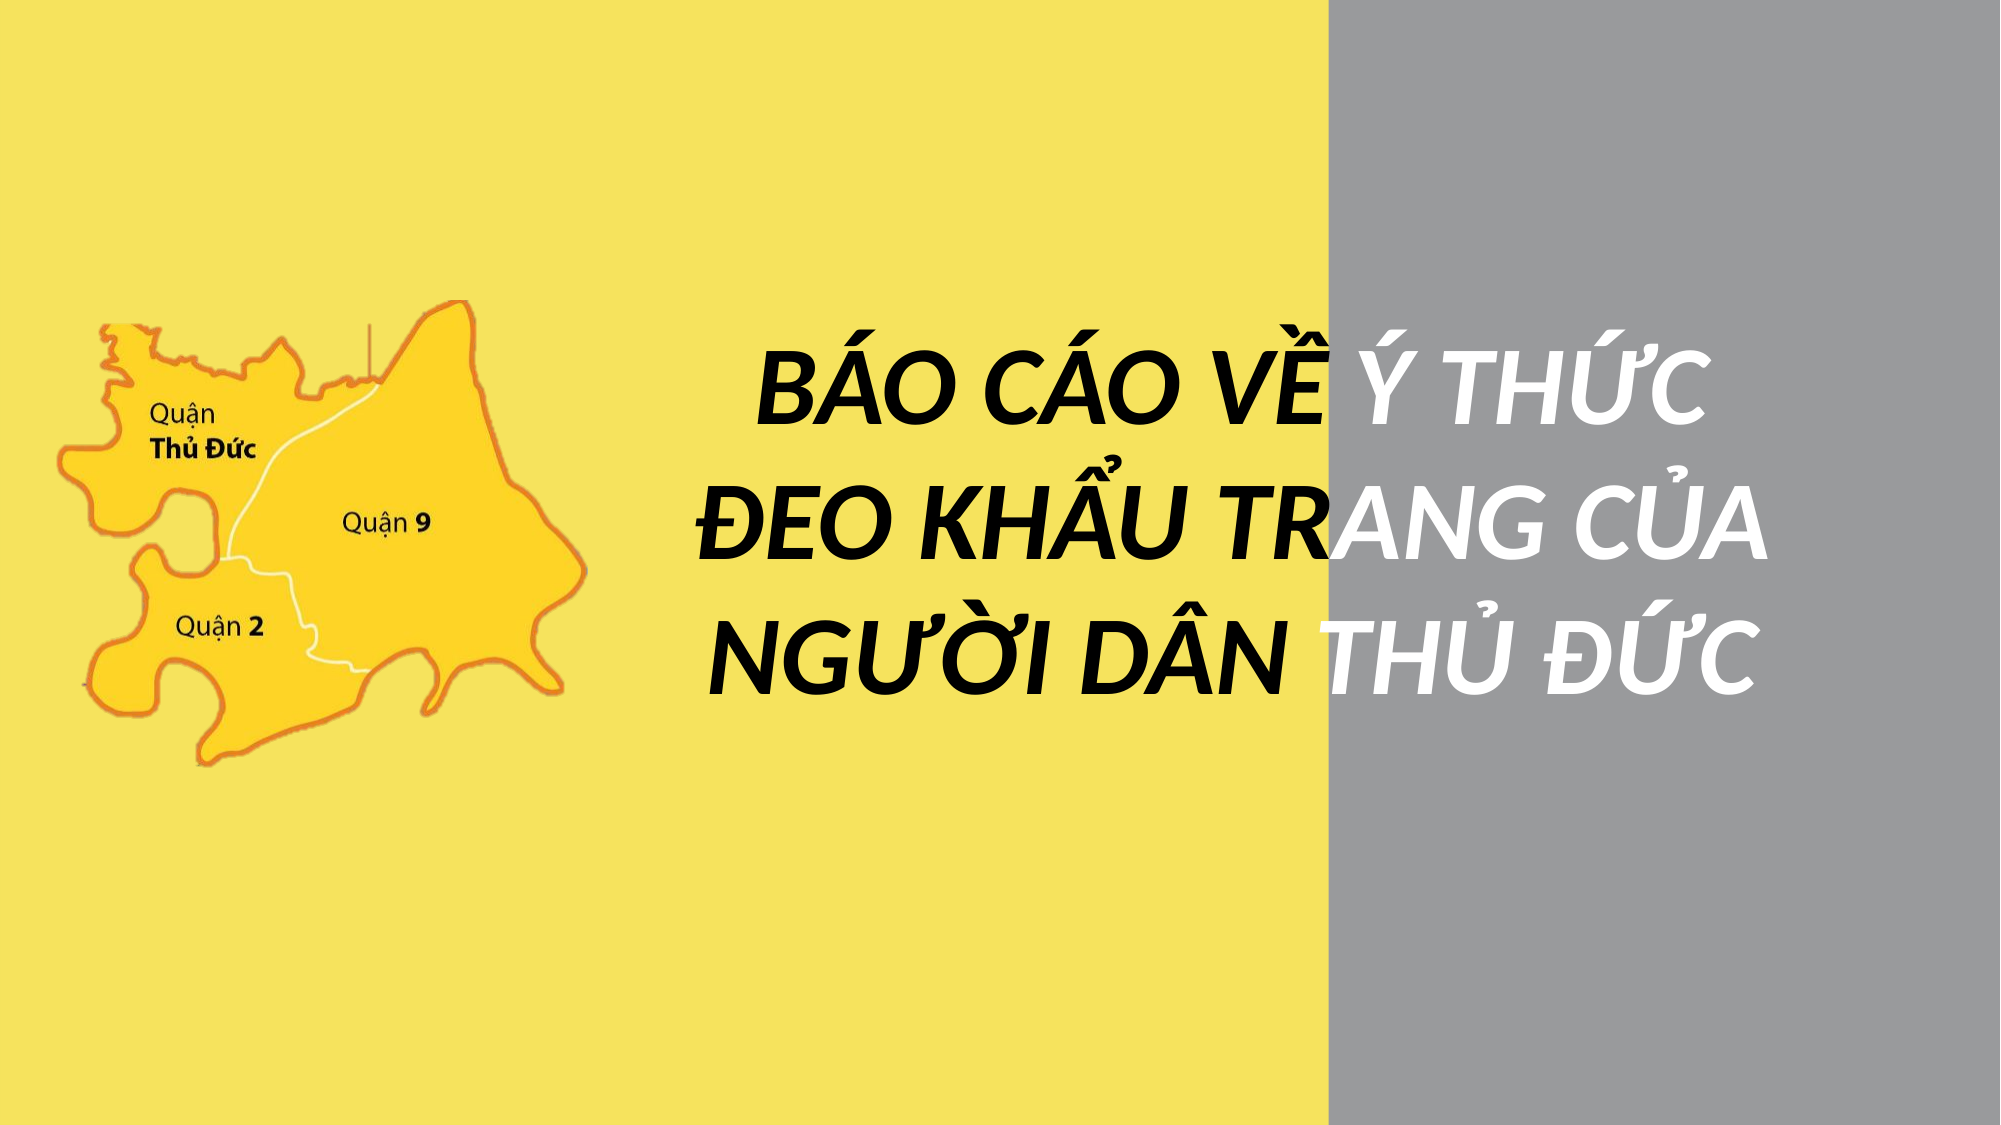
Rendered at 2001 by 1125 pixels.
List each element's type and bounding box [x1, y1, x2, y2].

picture [0, 279, 628, 844]
text_box [0, 0, 2000, 1125]
